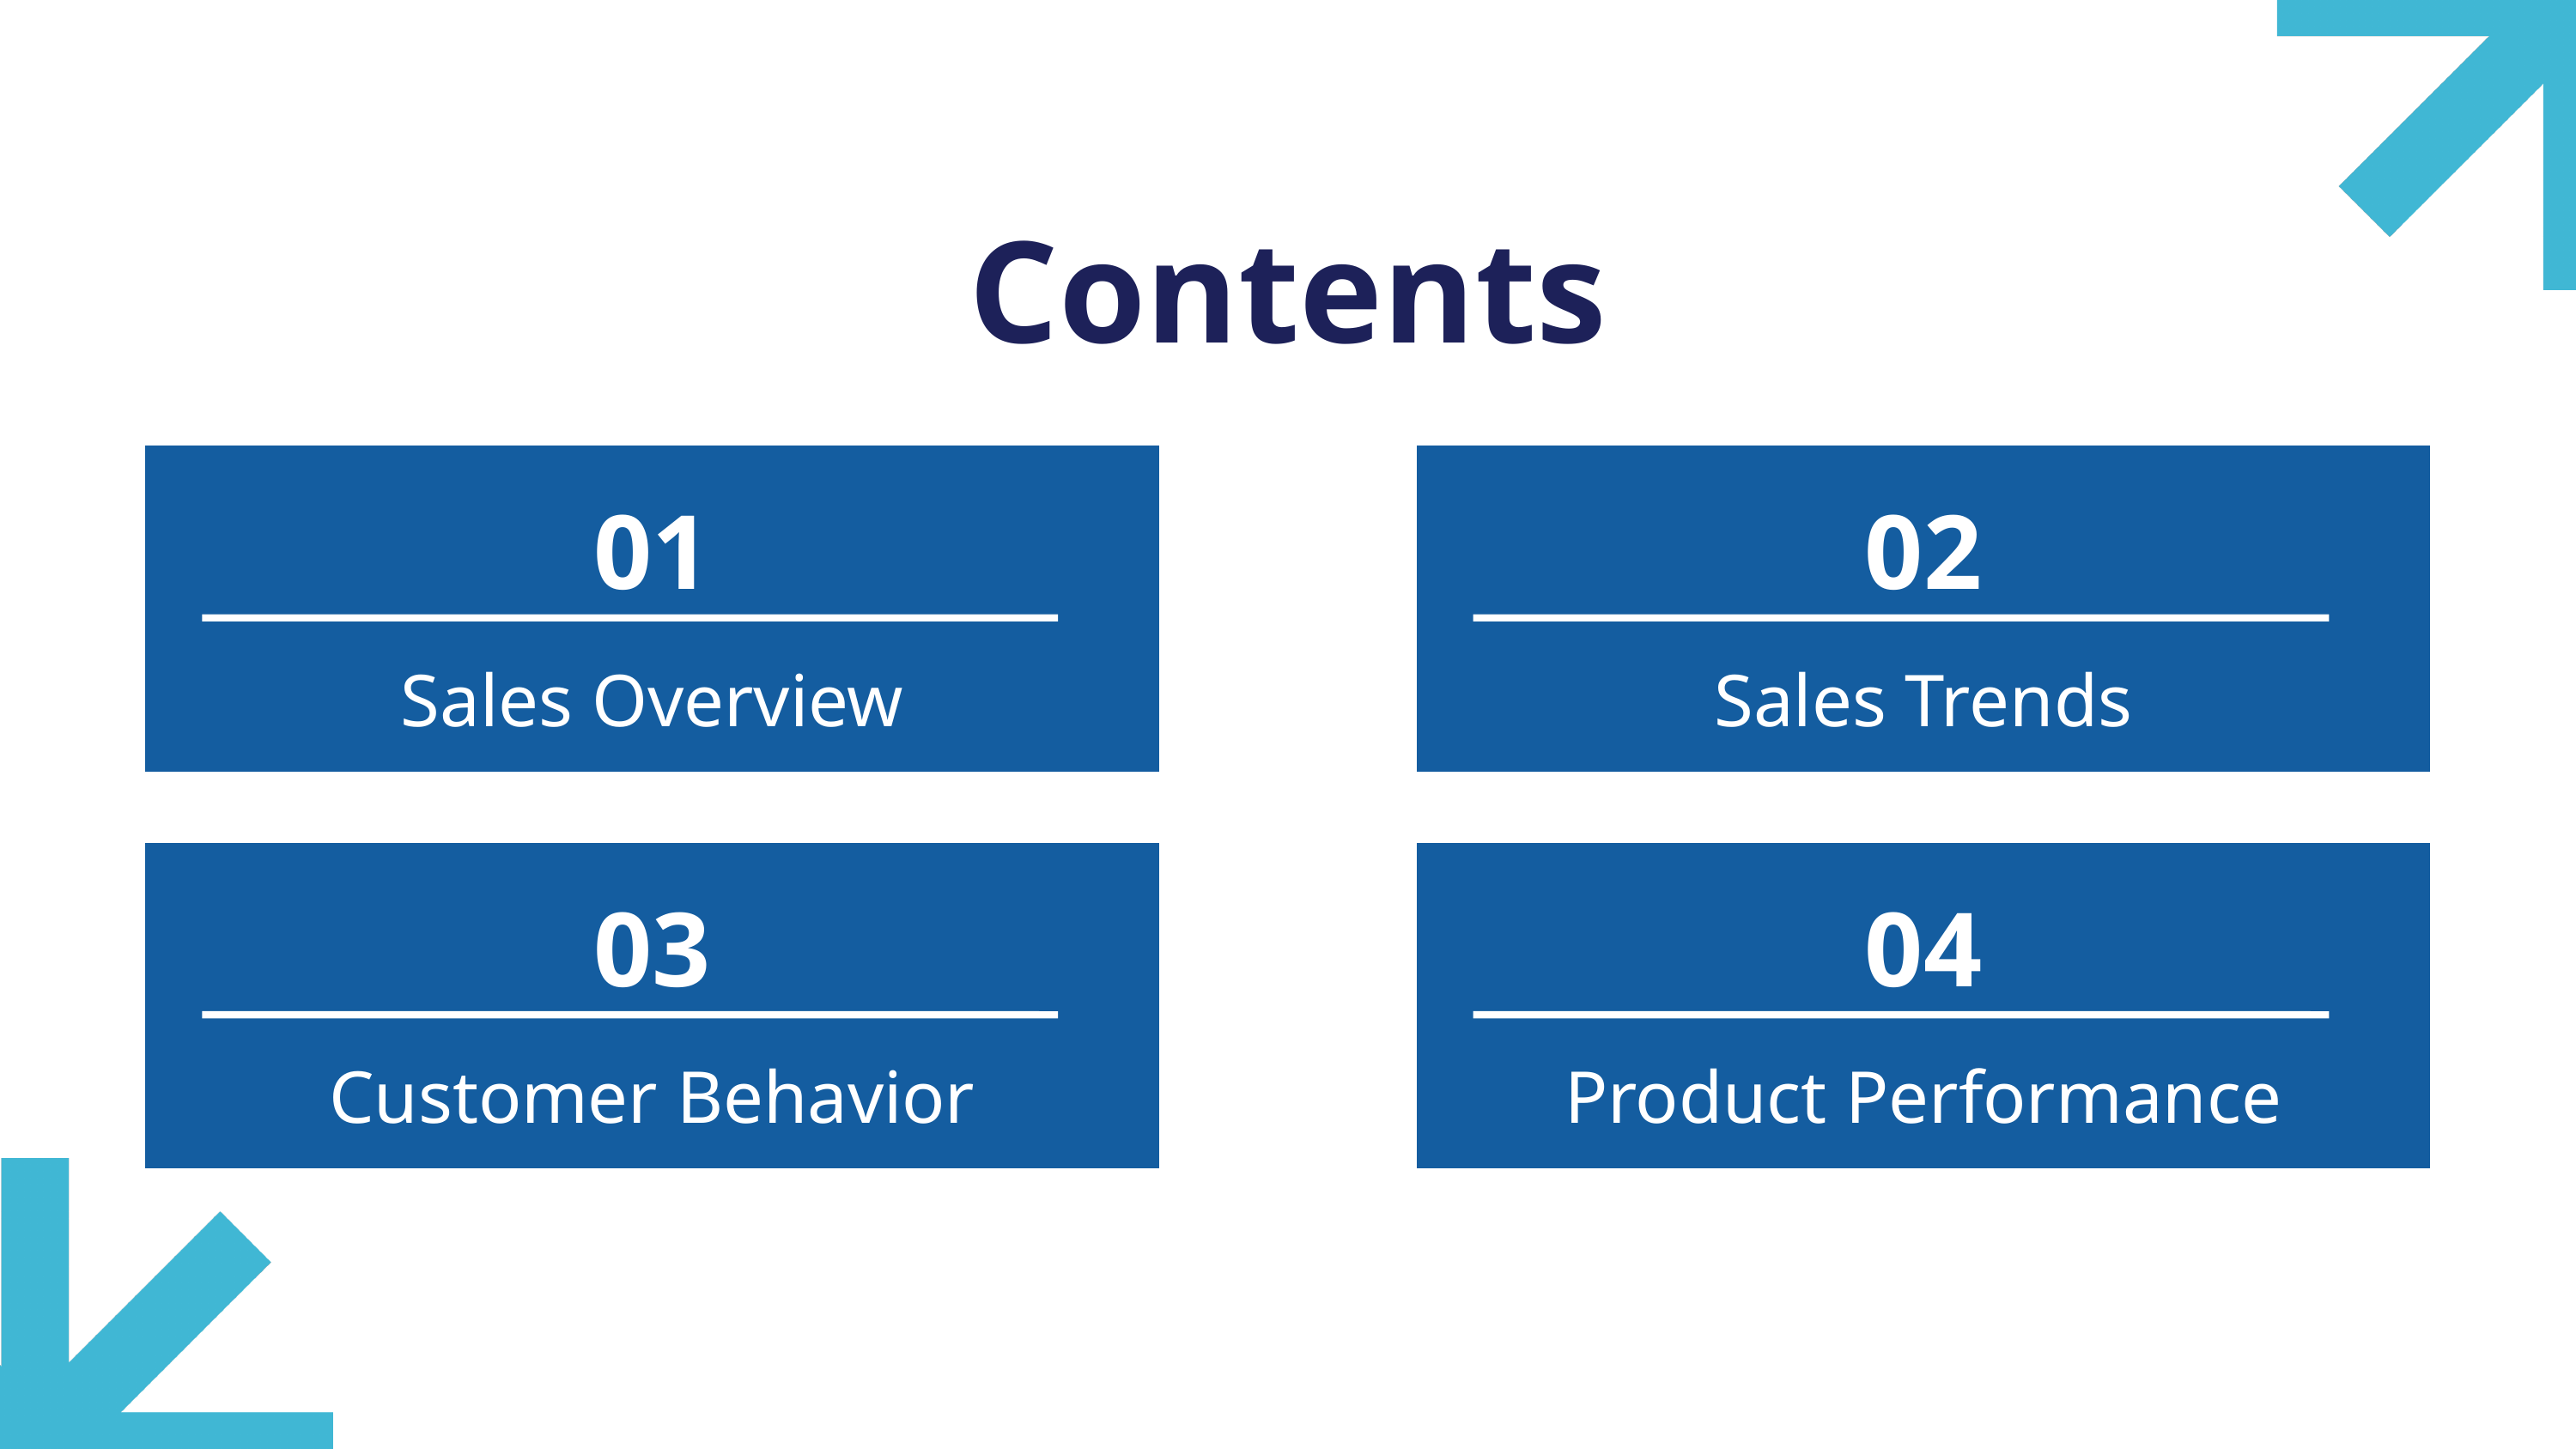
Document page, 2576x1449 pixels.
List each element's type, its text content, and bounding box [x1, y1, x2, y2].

text_box [0, 1158, 333, 1449]
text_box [1415, 841, 2432, 1170]
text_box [144, 841, 1161, 1170]
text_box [1415, 445, 2432, 773]
text_box Contents [693, 202, 1882, 372]
text_box [2276, 0, 2576, 290]
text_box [144, 430, 1161, 773]
